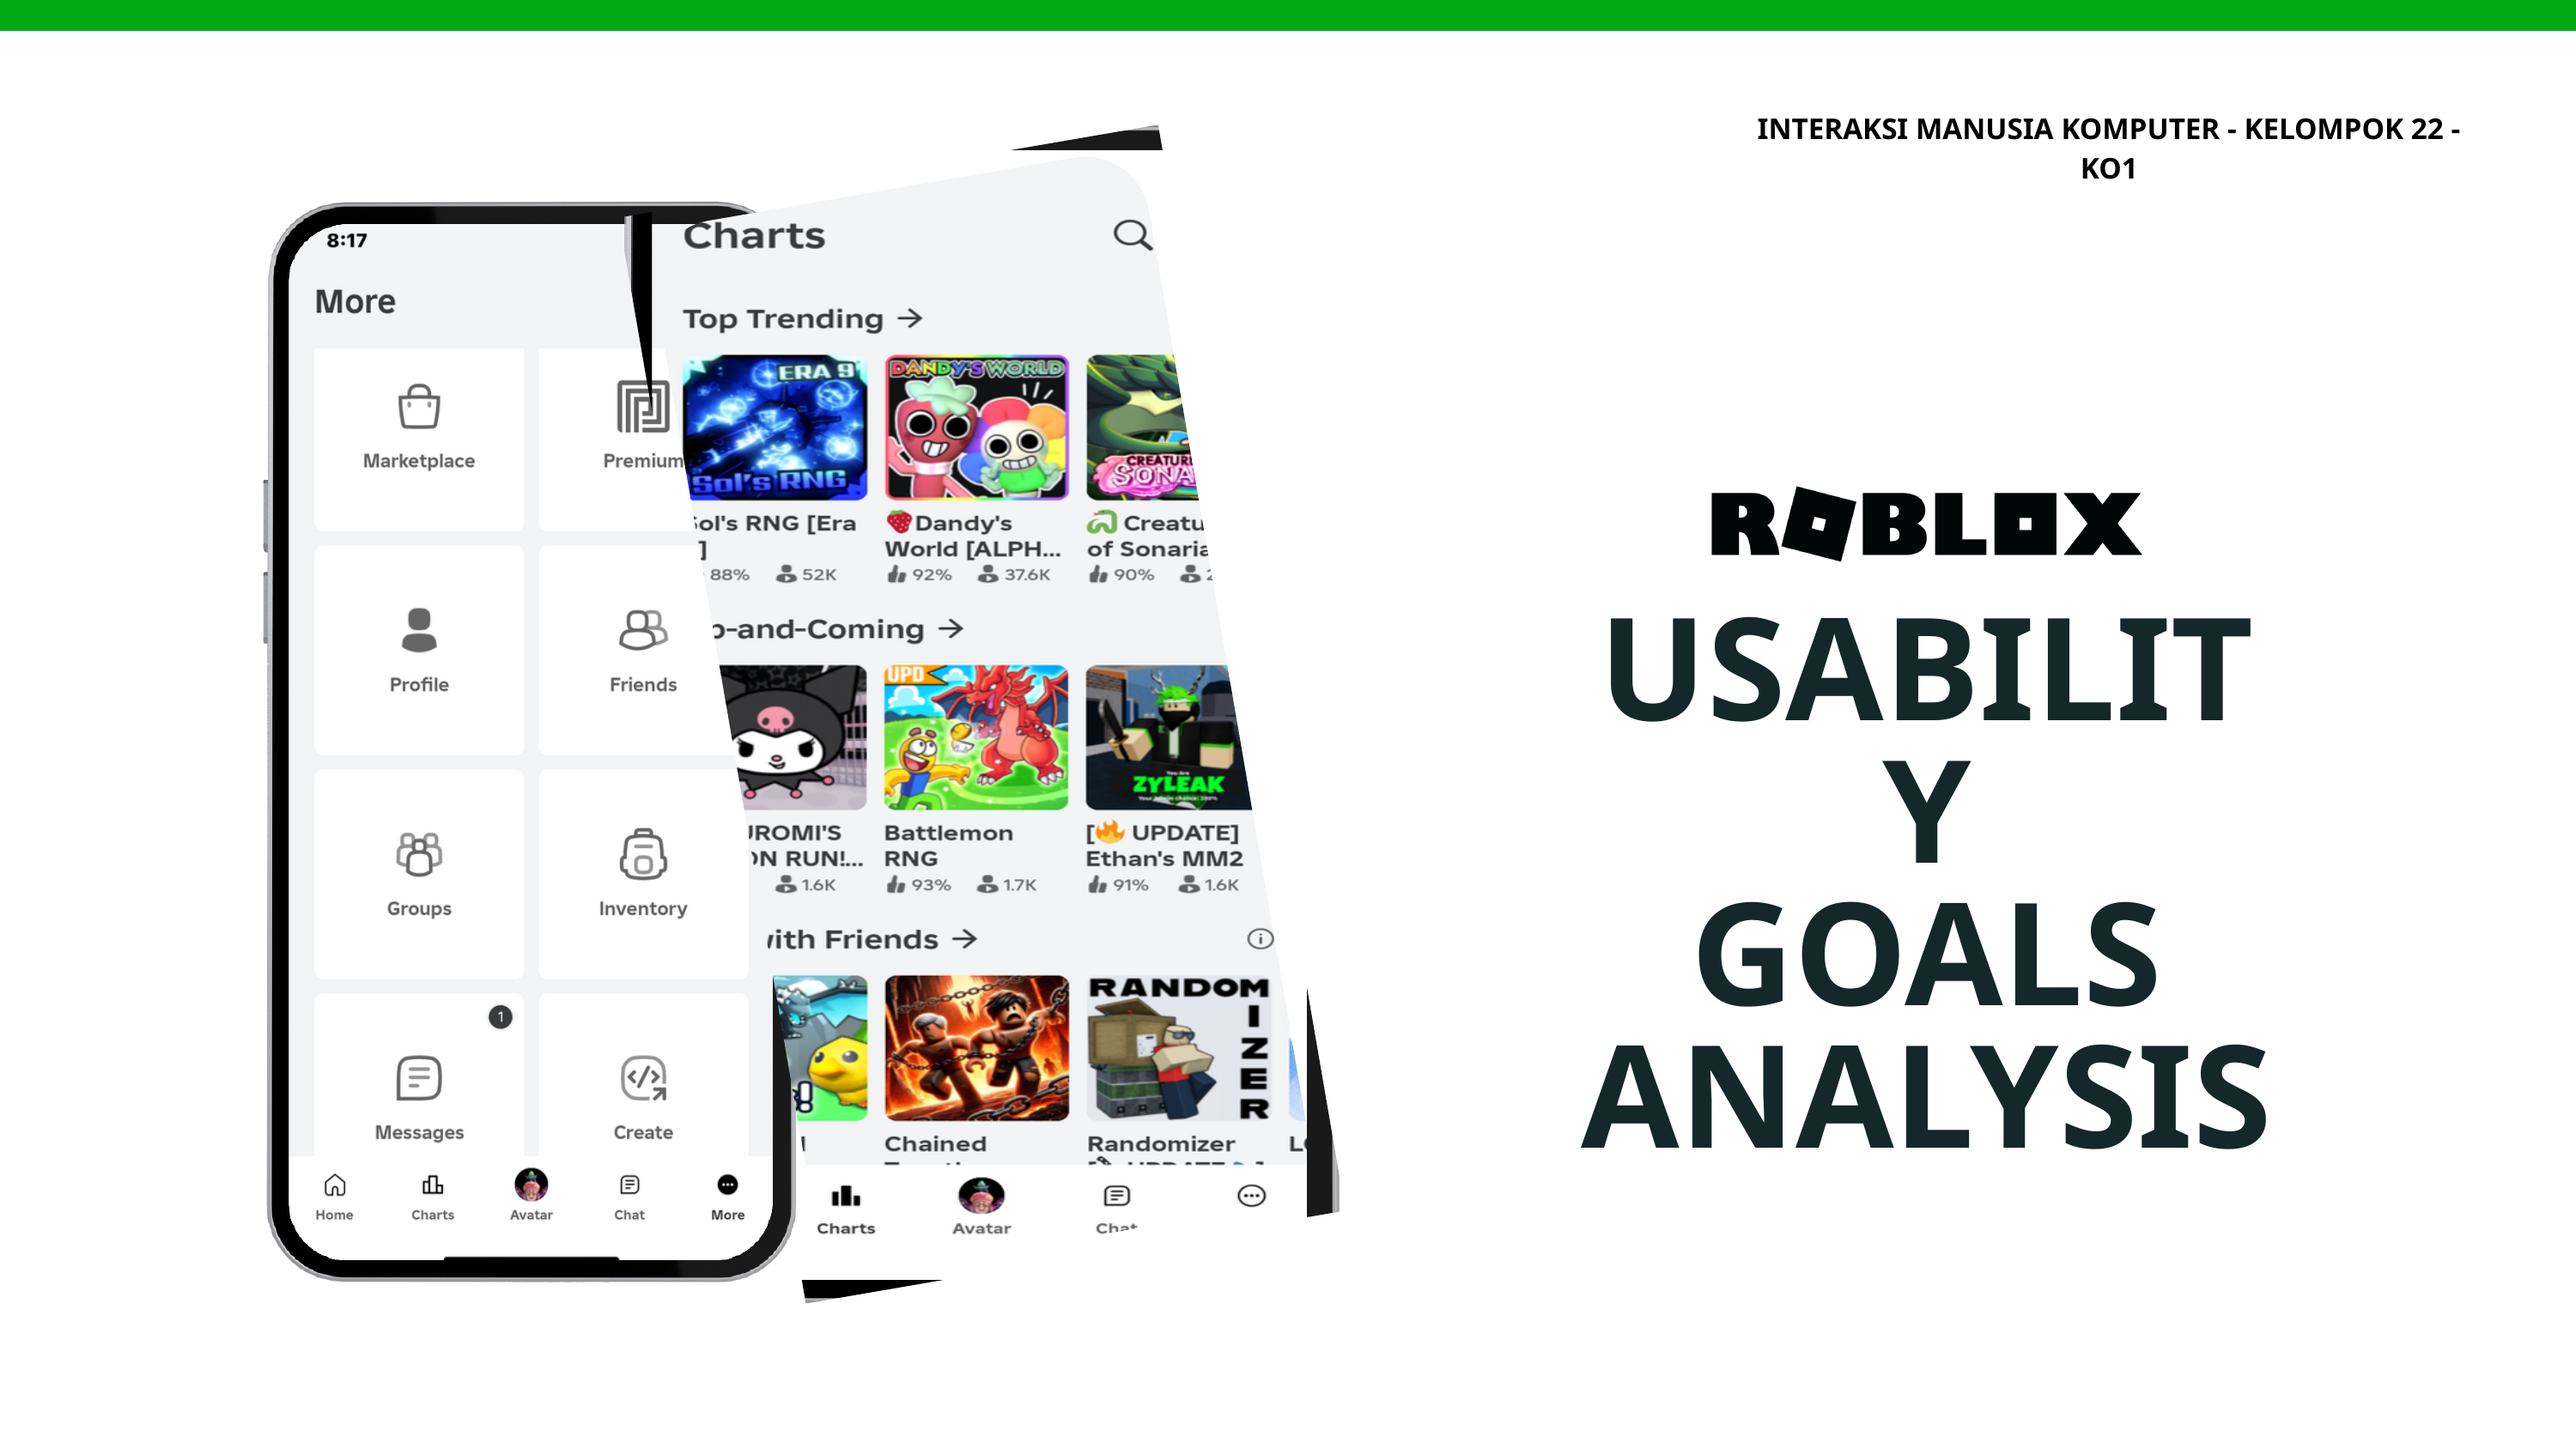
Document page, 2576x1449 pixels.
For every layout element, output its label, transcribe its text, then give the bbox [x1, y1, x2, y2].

text_box USABILITY GOALS ANALYSIS [1567, 606, 2287, 1177]
text_box [1656, 447, 2198, 639]
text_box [0, 0, 2576, 32]
picture [940, 124, 1165, 162]
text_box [263, 201, 801, 1282]
text_box INTERAKSI MANUSIA KOMPUTER - KELOMPOK 22 - KO1 [1728, 105, 2490, 185]
picture [1256, 693, 1346, 1227]
picture [801, 1266, 1024, 1304]
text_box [708, 162, 1256, 1266]
